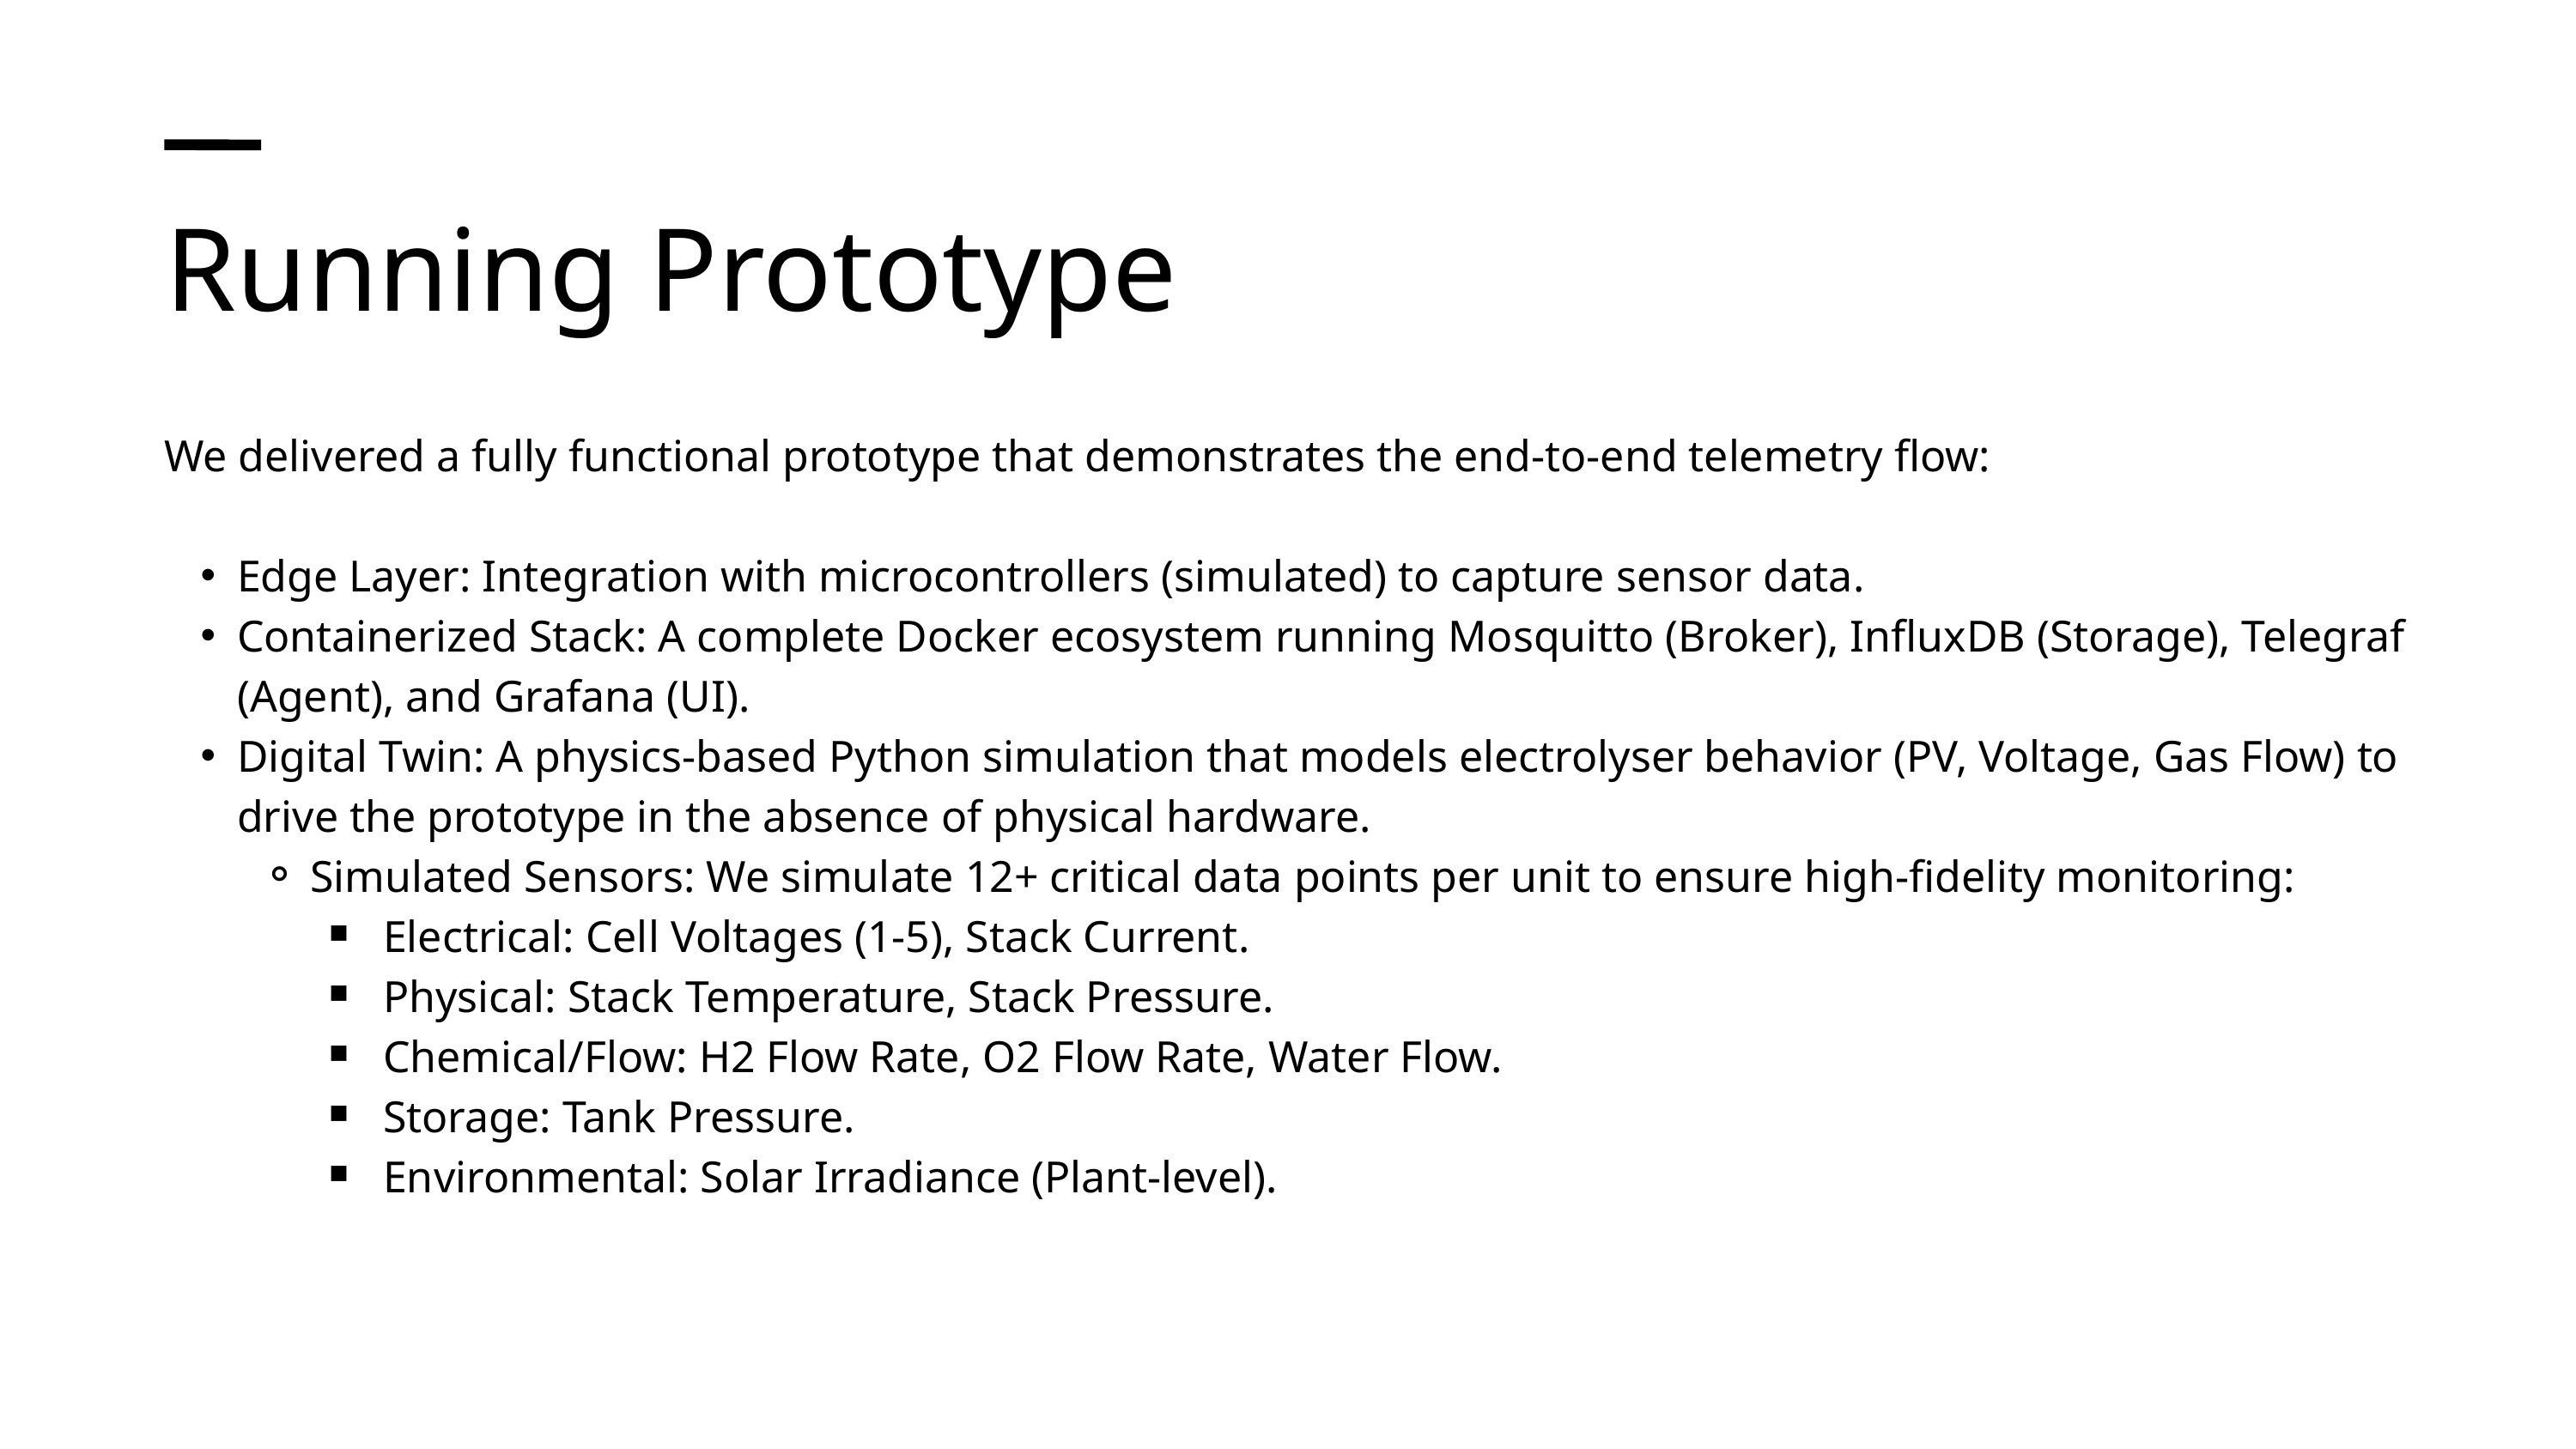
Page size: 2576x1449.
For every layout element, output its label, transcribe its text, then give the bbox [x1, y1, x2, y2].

text_box We delivered a fully functional prototype that demonstrates the end-to-end telemetry flow: Edge Layer: Integration with microcontrollers (simulated) to capture sensor data. Containerized Stack: A complete Docker ecosystem running Mosquitto (Broker), InfluxDB (Storage), Telegraf (Agent), and Grafana (UI). Digital Twin: A physics-based Python simulation that models electrolyser behavior (PV, Voltage, Gas Flow) to drive the prototype in the absence of physical hardware. Simulated Sensors: We simulate 12+ critical data points per unit to ensure high-fidelity monitoring: Electrical: Cell Voltages (1-5), Stack Current. Physical: Stack Temperature, Stack Pressure. Chemical/Flow: H2 Flow Rate, O2 Flow Rate, Water Flow. Storage: Tank Pressure. Environmental: Solar Irradiance (Plant-level). [164, 360, 2432, 1262]
text_box Running Prototype [165, 173, 2216, 334]
